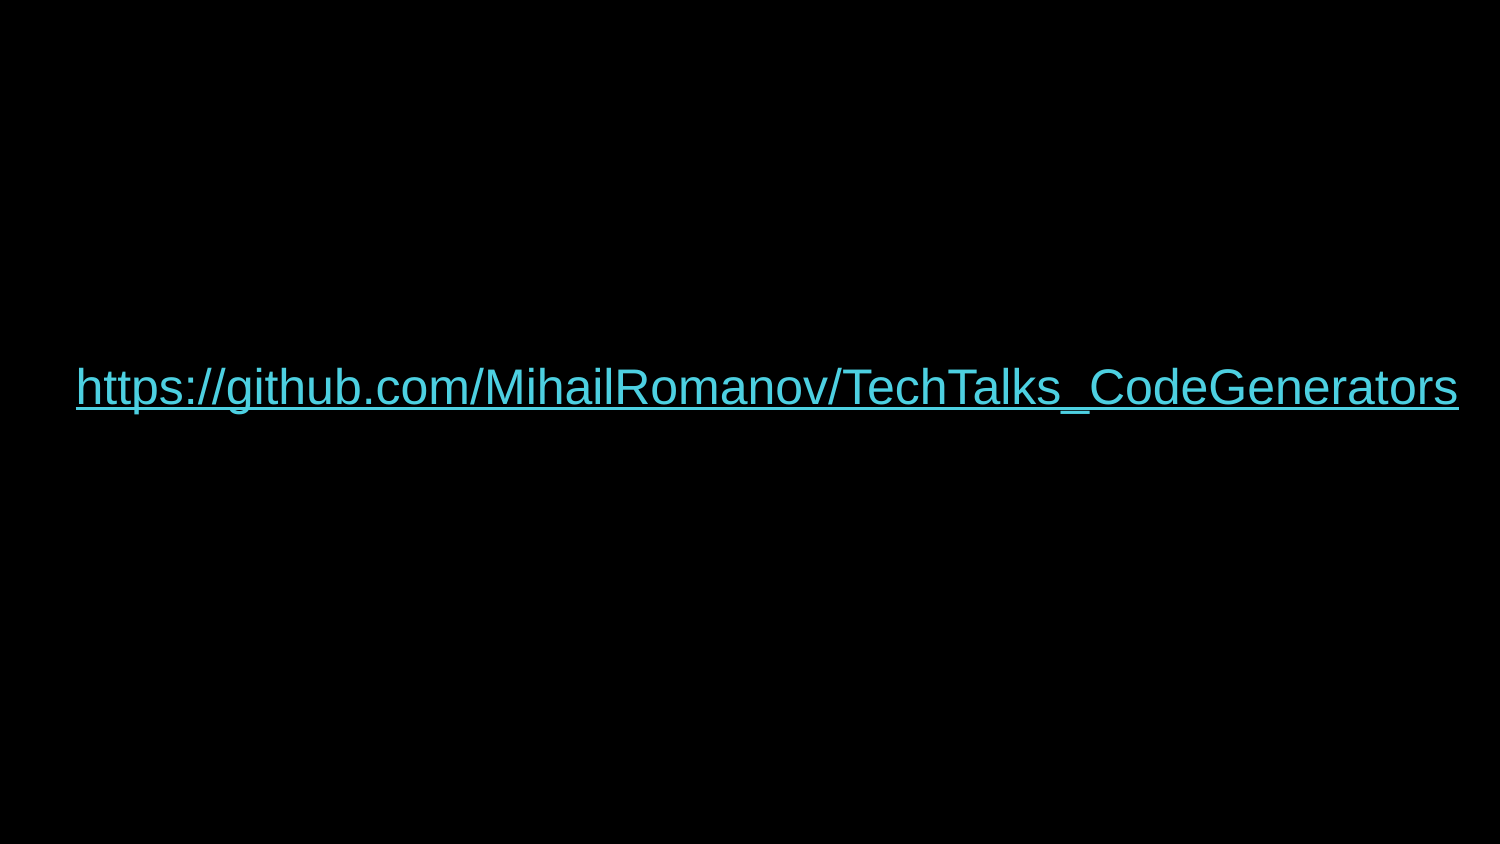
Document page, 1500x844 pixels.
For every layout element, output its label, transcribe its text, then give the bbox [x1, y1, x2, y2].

text_box https://github.com/MihailRomanov/TechTalks_CodeGenerators [60, 346, 1500, 422]
